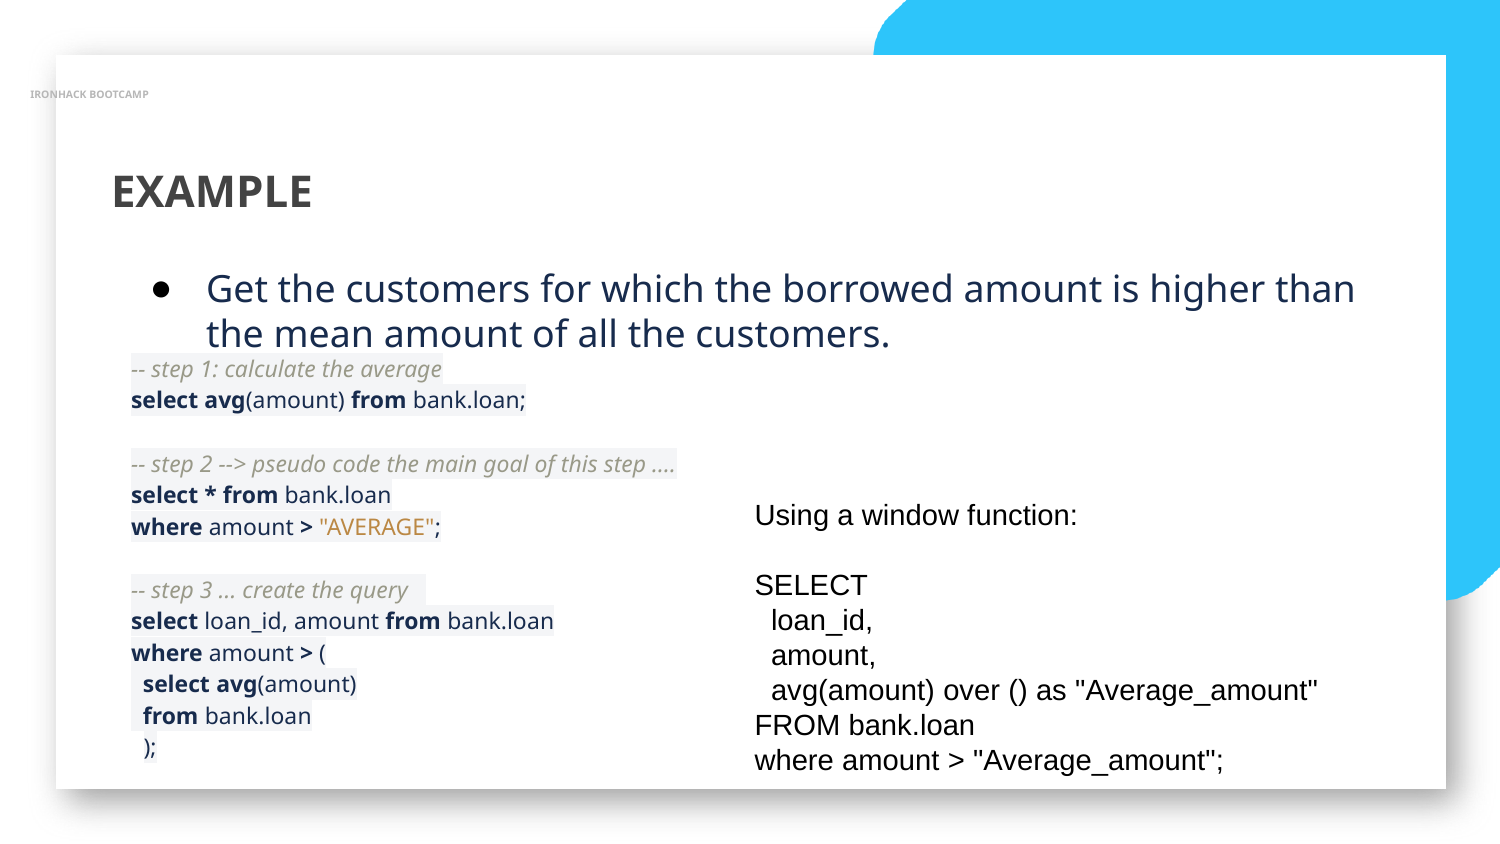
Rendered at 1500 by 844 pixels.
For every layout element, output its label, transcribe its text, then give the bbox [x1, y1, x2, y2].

text_box Get the customers for which the borrowed amount is higher than the mean amount of all the customers. -- step 1: calculate the average select avg(amount) from bank.loan; -- step 2 --> pseudo code the main goal of this step .... select * from bank.loan where amount > "AVERAGE"; -- step 3 ... create the query select loan_id, amount from bank.loan where amount > ( select avg(amount) from bank.loan ); [115, 249, 1389, 733]
text_box Using a window function: SELECT loan_id, amount, avg(amount) over () as "Average_amount" FROM bank.loan where amount > "Average_amount"; [739, 481, 1350, 827]
text_box IRONHACK BOOTCAMP [15, 71, 354, 108]
picture [0, 0, 1500, 844]
text_box EXAMPLE [96, 149, 1417, 266]
